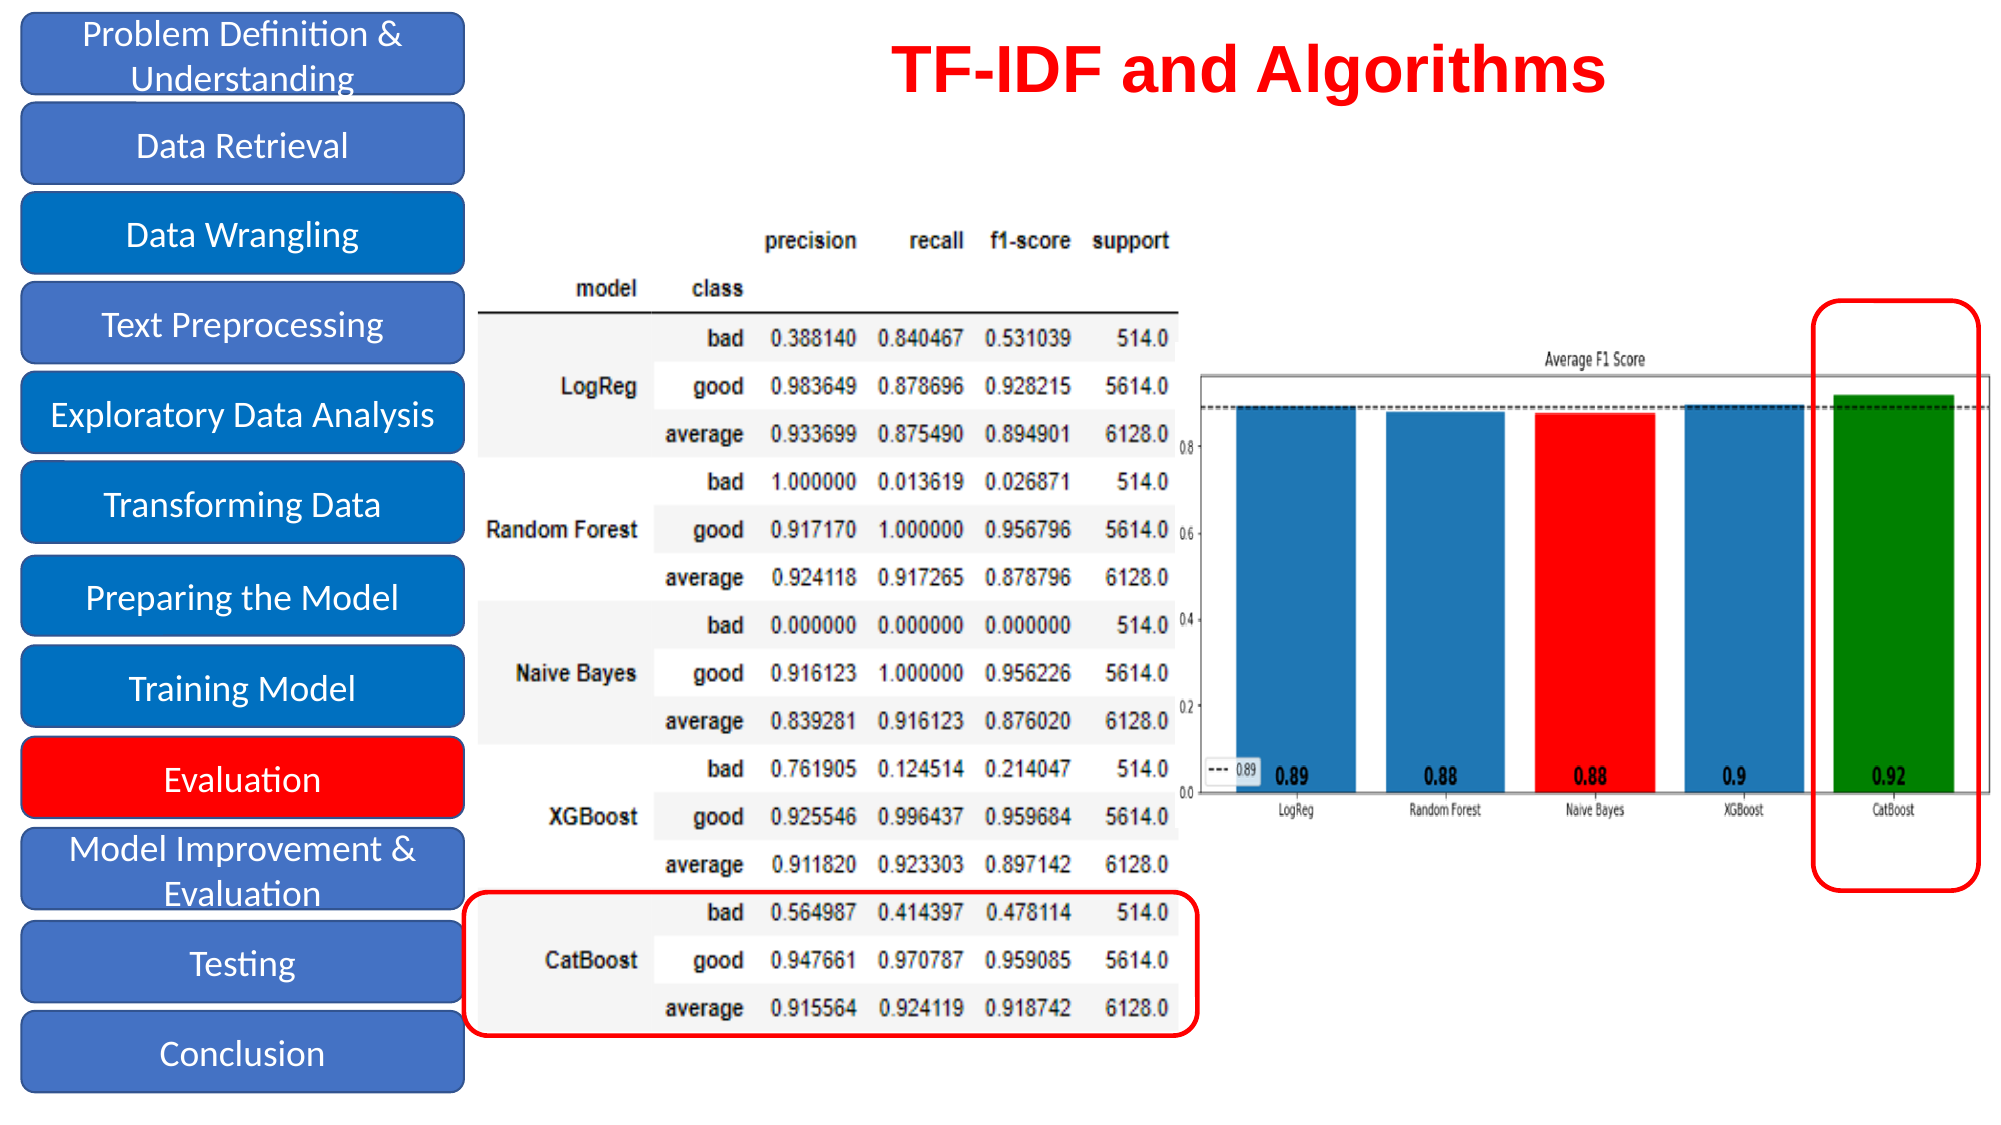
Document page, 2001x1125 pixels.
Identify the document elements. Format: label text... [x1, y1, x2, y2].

text_box Transforming Data [20, 460, 463, 544]
text_box Conclusion [20, 1009, 465, 1094]
text_box Problem Definition & Understanding [20, 11, 465, 96]
text_box Training Model [20, 644, 463, 728]
text_box [1812, 828, 1980, 892]
text_box Model Improvement & Evaluation [20, 826, 463, 911]
title TF-IDF and Algorithms [500, 12, 2000, 115]
text_box Preparing the Model [20, 554, 463, 637]
text_box Text Preprocessing [20, 280, 463, 365]
text_box Data Retrieval [20, 101, 465, 185]
text_box [1812, 299, 1980, 342]
text_box Exploratory Data Analysis [20, 370, 463, 455]
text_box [463, 223, 1198, 1045]
picture [1175, 342, 2000, 828]
text_box Data Wrangling [20, 191, 465, 275]
text_box Testing [20, 919, 461, 1004]
text_box Evaluation [20, 735, 463, 820]
